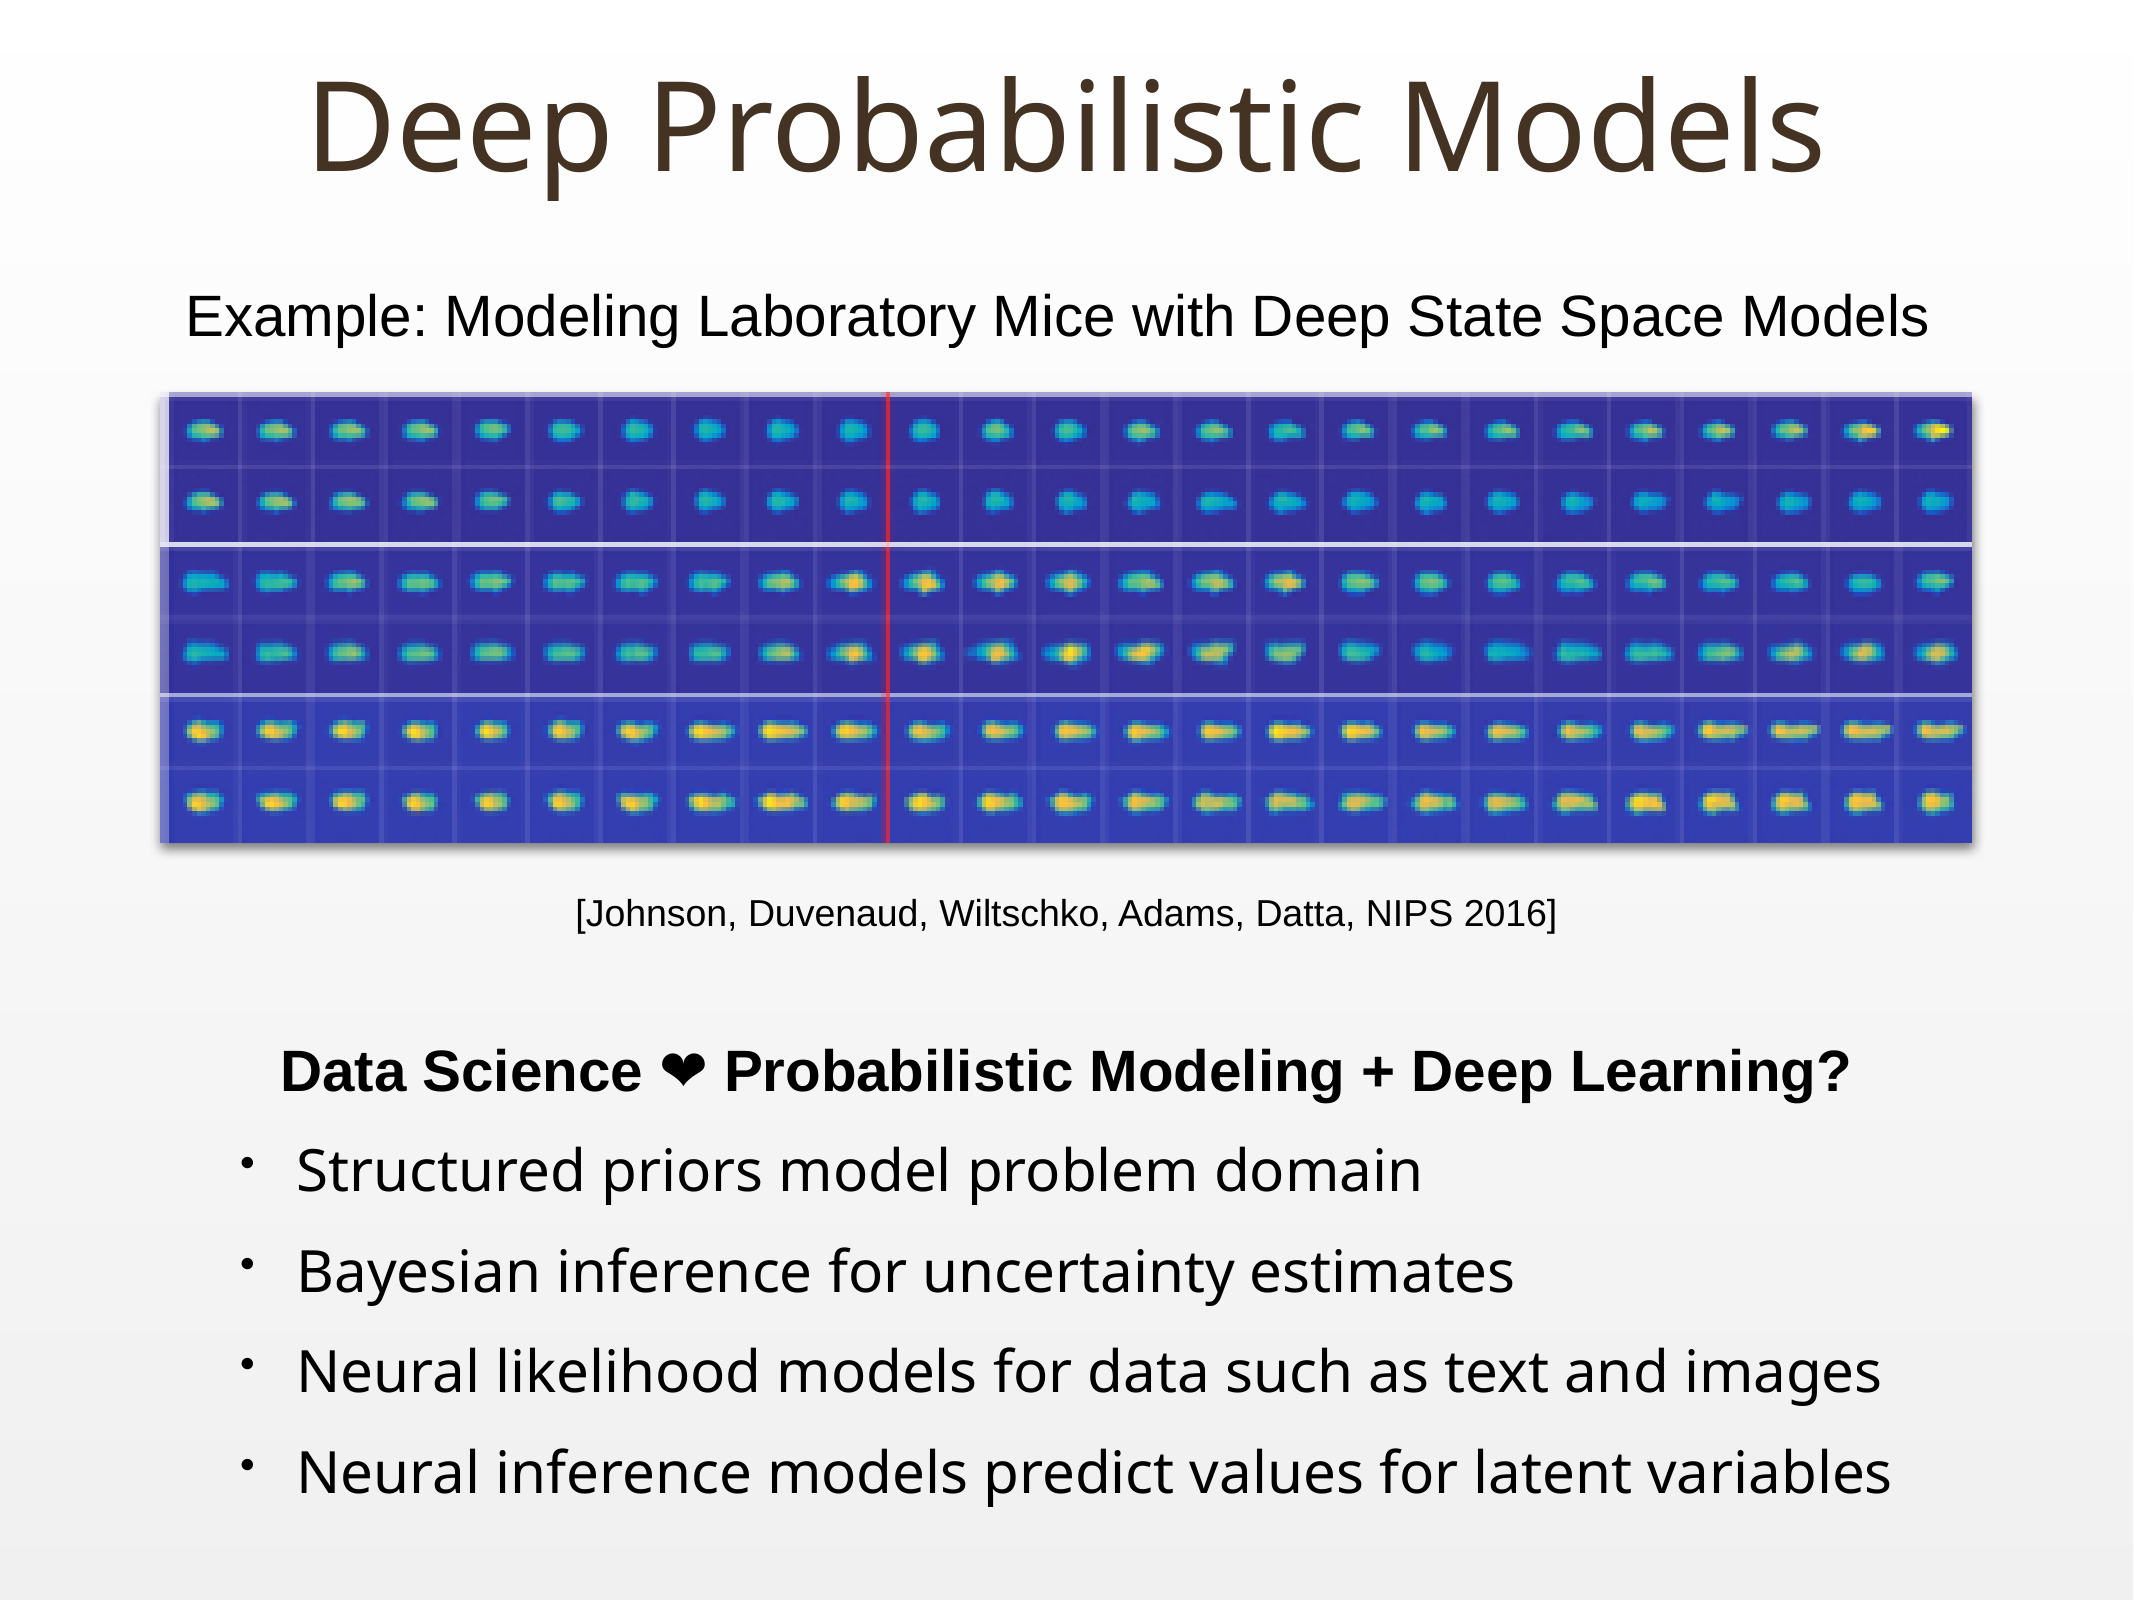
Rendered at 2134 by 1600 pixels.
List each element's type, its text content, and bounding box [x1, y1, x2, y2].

title Deep Probabilistic Models [0, 0, 2133, 245]
text_box Data Science ❤️ Probabilistic Modeling + Deep Learning? Structured priors model problem domain Bayesian inference for uncertainty estimates Neural likelihood models for data such as text and images Neural inference models predict values for latent variables [231, 1003, 1902, 1514]
text_box Example: Modeling Laboratory Mice with Deep State Space Models [176, 269, 1957, 357]
picture [156, 388, 1977, 849]
text_box [Johnson, Duvenaud, Wiltschko, Adams, Datta, NIPS 2016] [566, 880, 1567, 943]
